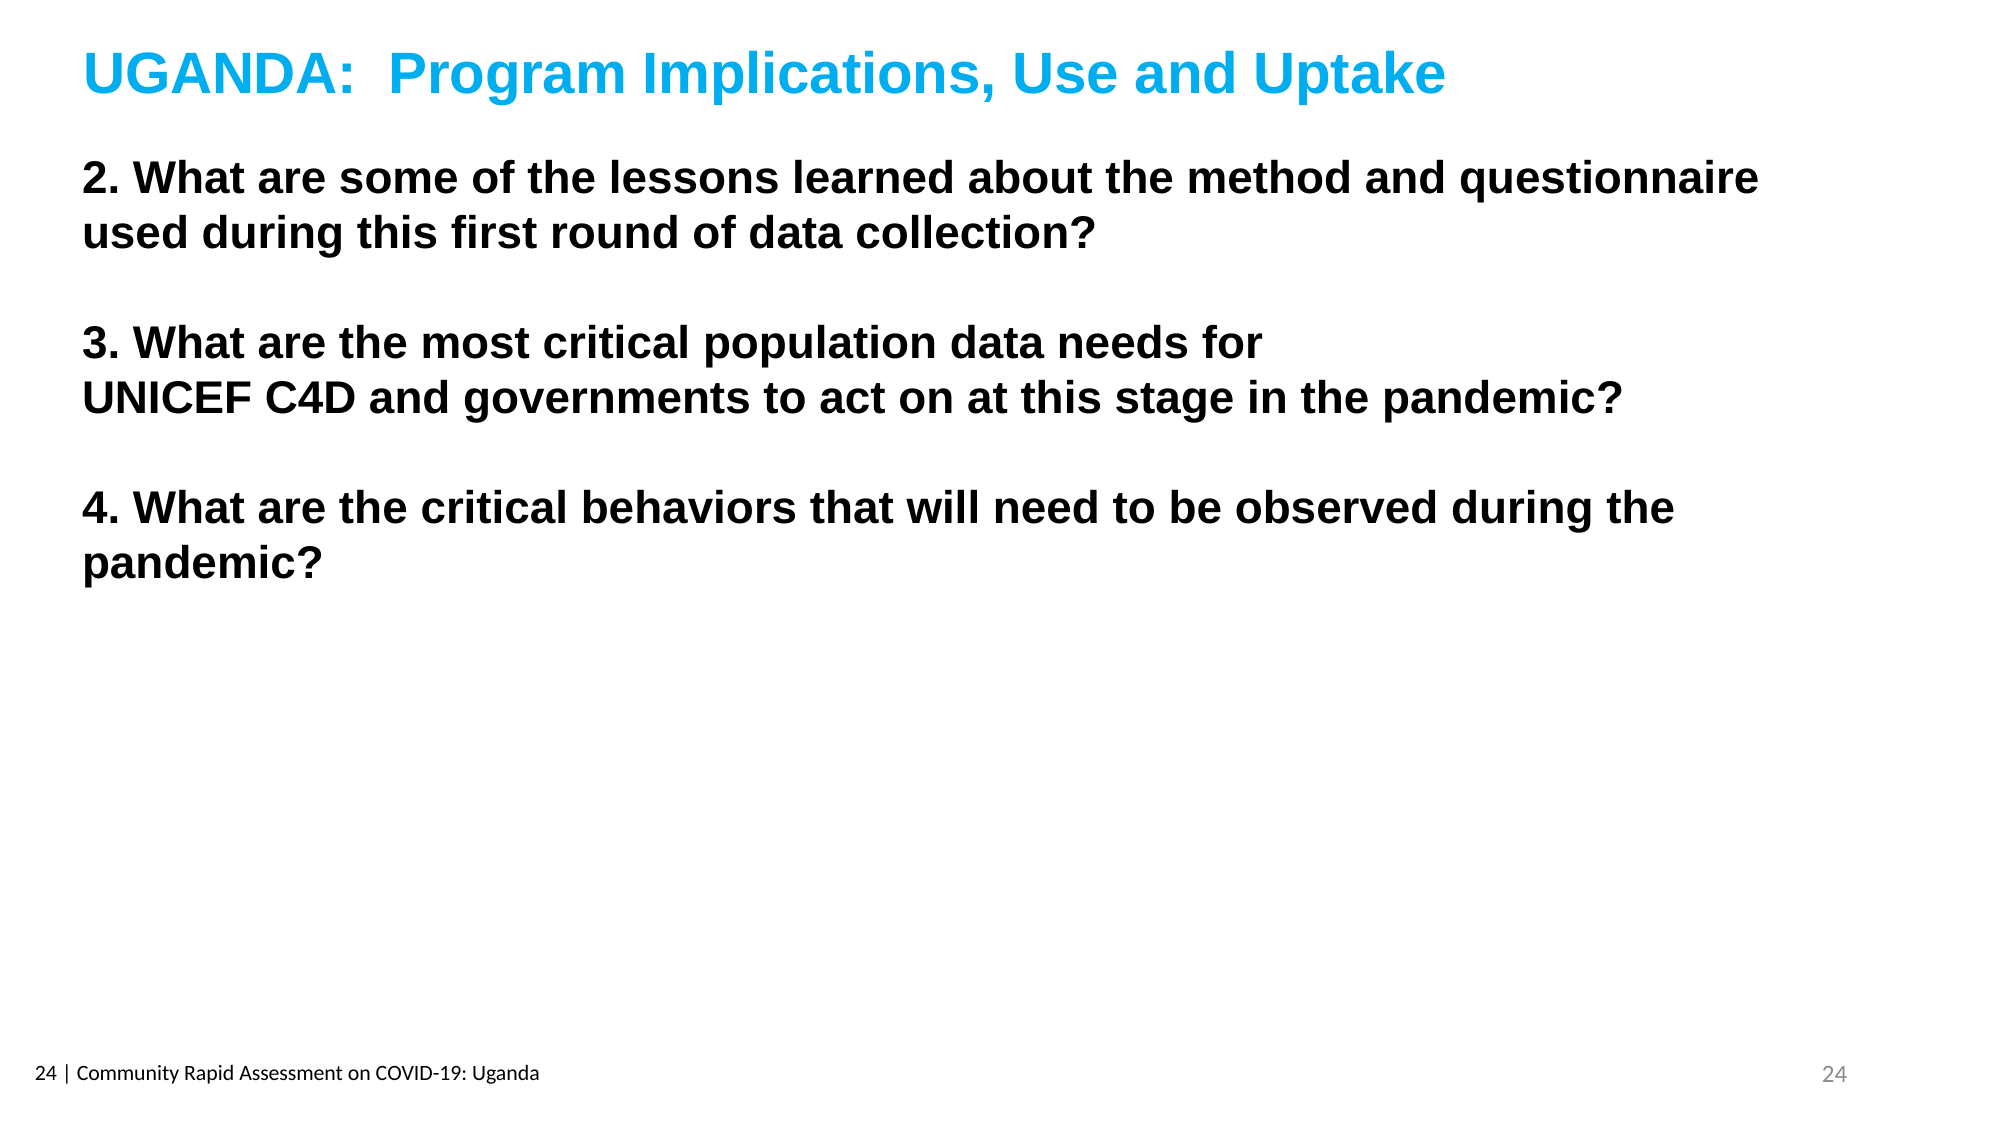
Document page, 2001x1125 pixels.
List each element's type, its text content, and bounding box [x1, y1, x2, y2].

slide_number 24 [1412, 1042, 1863, 1103]
text_box UGANDA: Program Implications, Use and Uptake [83, 19, 1916, 191]
text_box 24 | Community Rapid Assessment on COVID-19: Uganda [20, 1051, 788, 1112]
text_box 2. What are some of the lessons learned about the method and questionnaire used during this first round of data collection? 3. What are the most critical population data needs for UNICEF C4D and governments to act on at this stage in the pandemic? 4. What are the critical behaviors that will need to be observed during the pandemic? [67, 140, 1897, 595]
